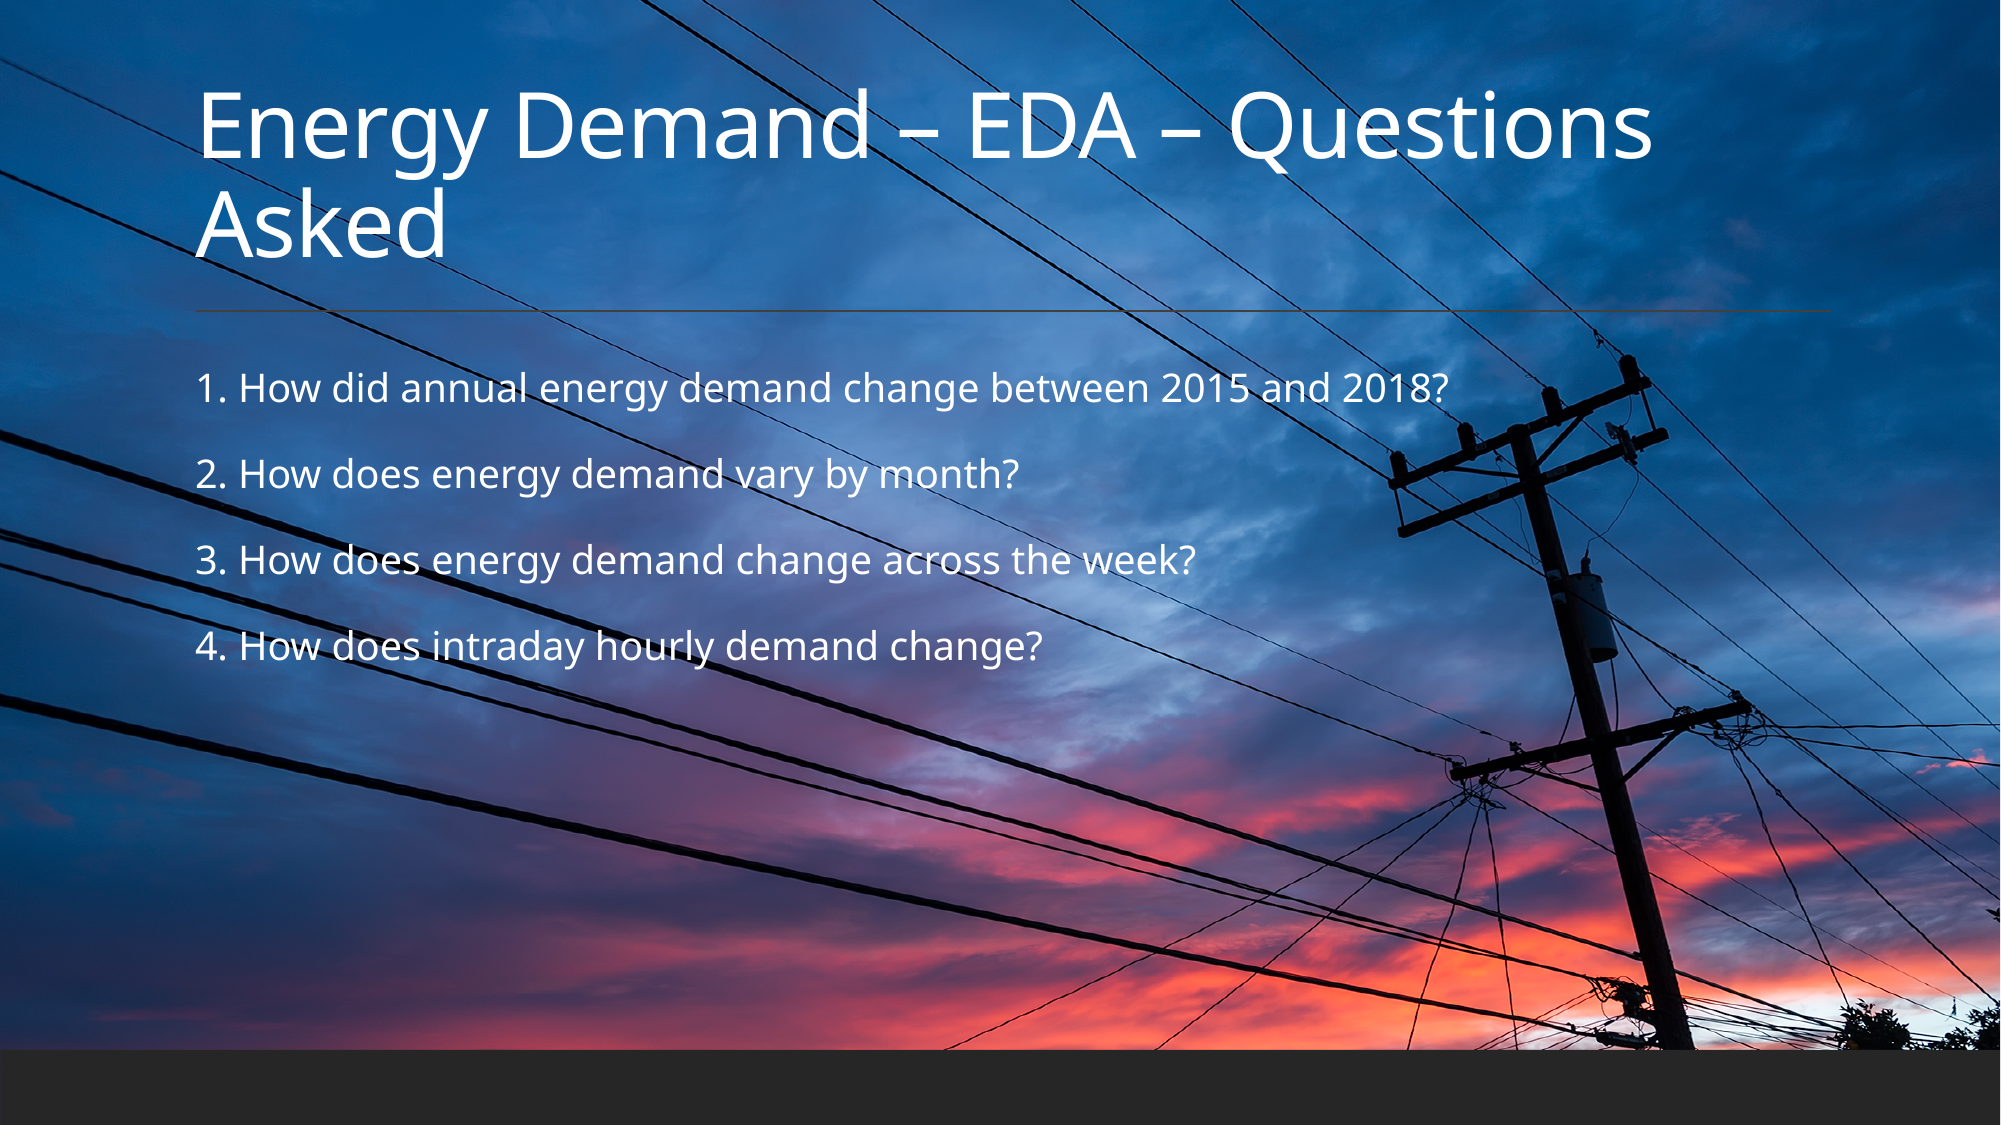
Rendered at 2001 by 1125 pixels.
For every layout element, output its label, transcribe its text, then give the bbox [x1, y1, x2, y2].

title Energy Demand – EDA – Questions Asked [180, 47, 1933, 285]
picture [0, 0, 2001, 1125]
list 1. How did annual energy demand change between 2015 and 2018? 2. How does energy demand vary by month? 3. How does energy demand change across the week? 4. How does intraday hourly demand change? [180, 345, 1830, 963]
